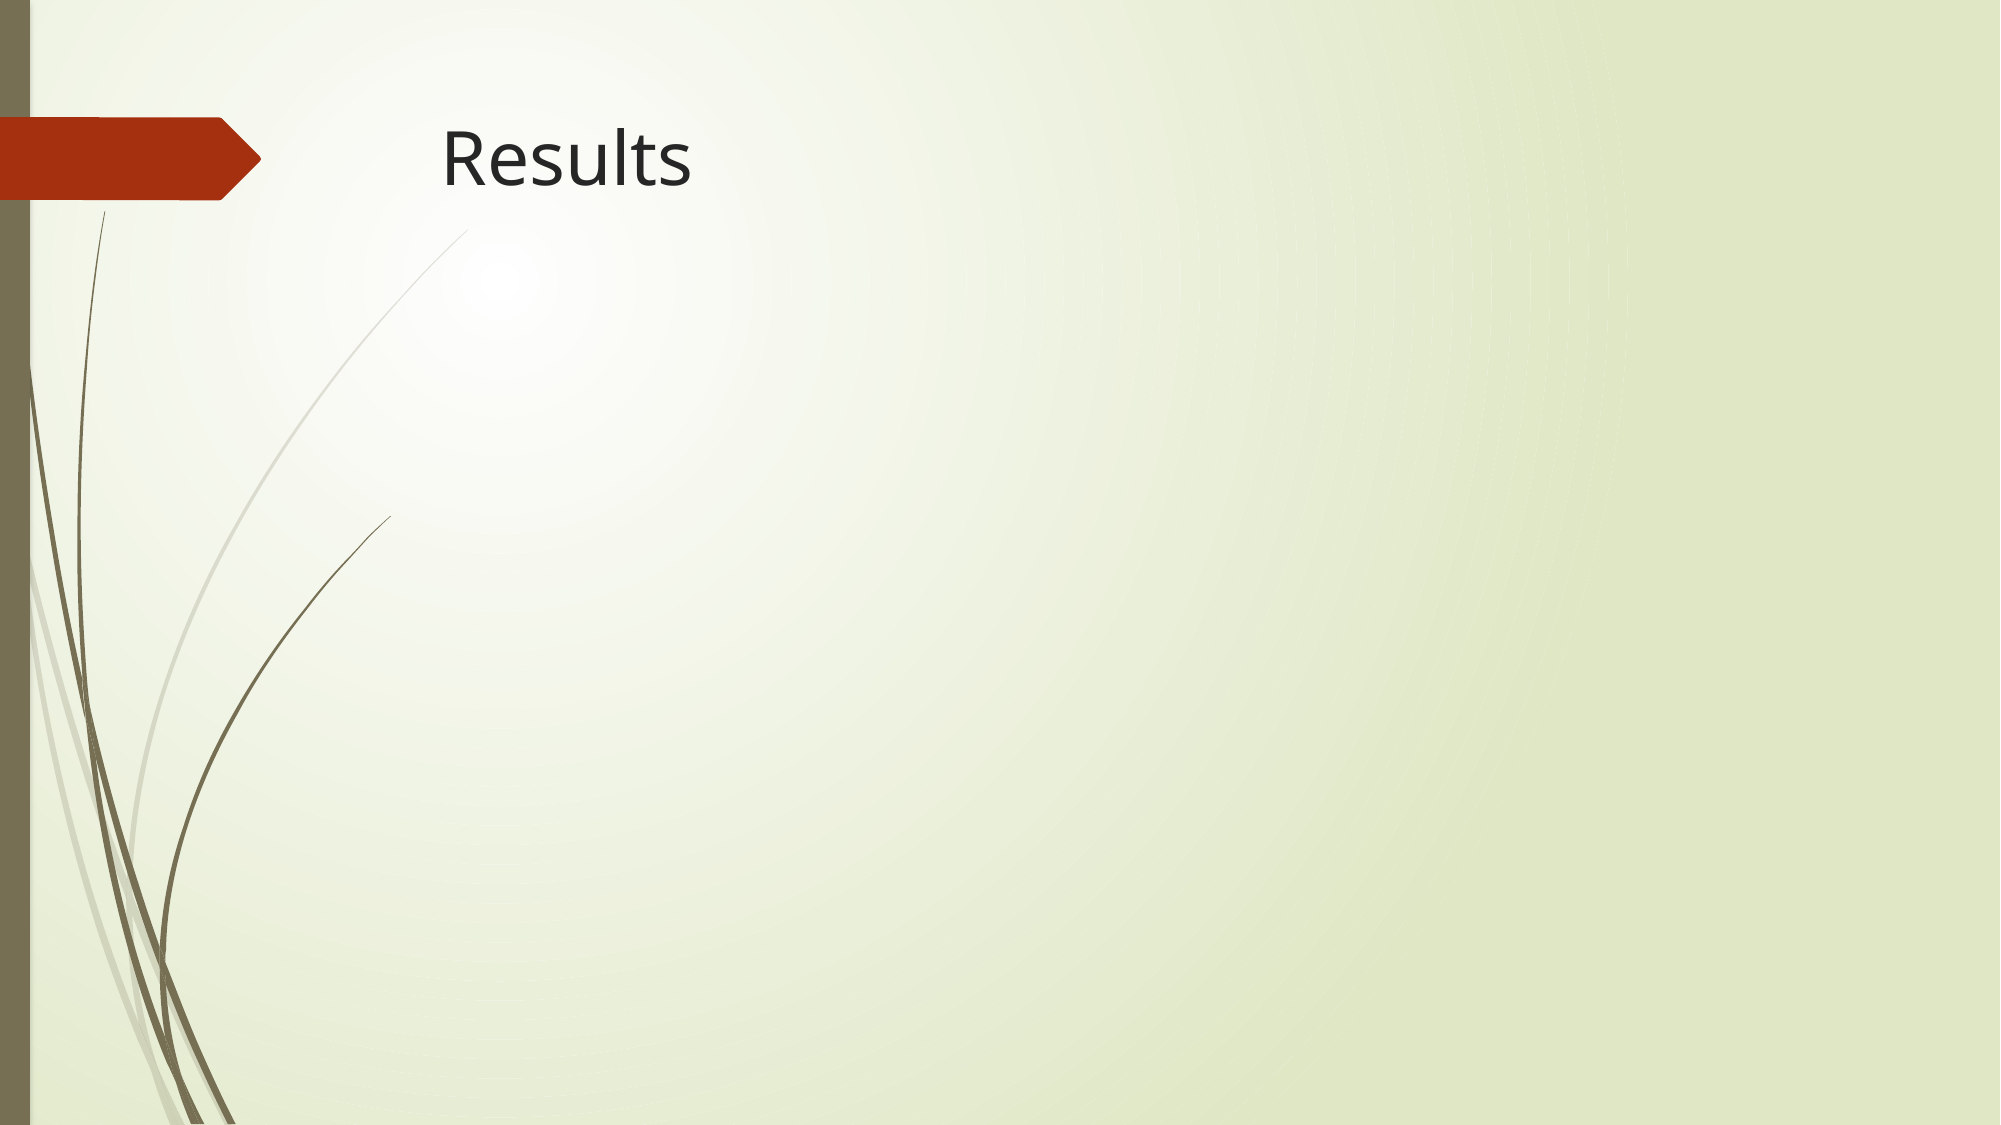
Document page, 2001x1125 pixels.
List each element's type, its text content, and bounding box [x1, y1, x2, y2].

title Results [425, 102, 1888, 313]
